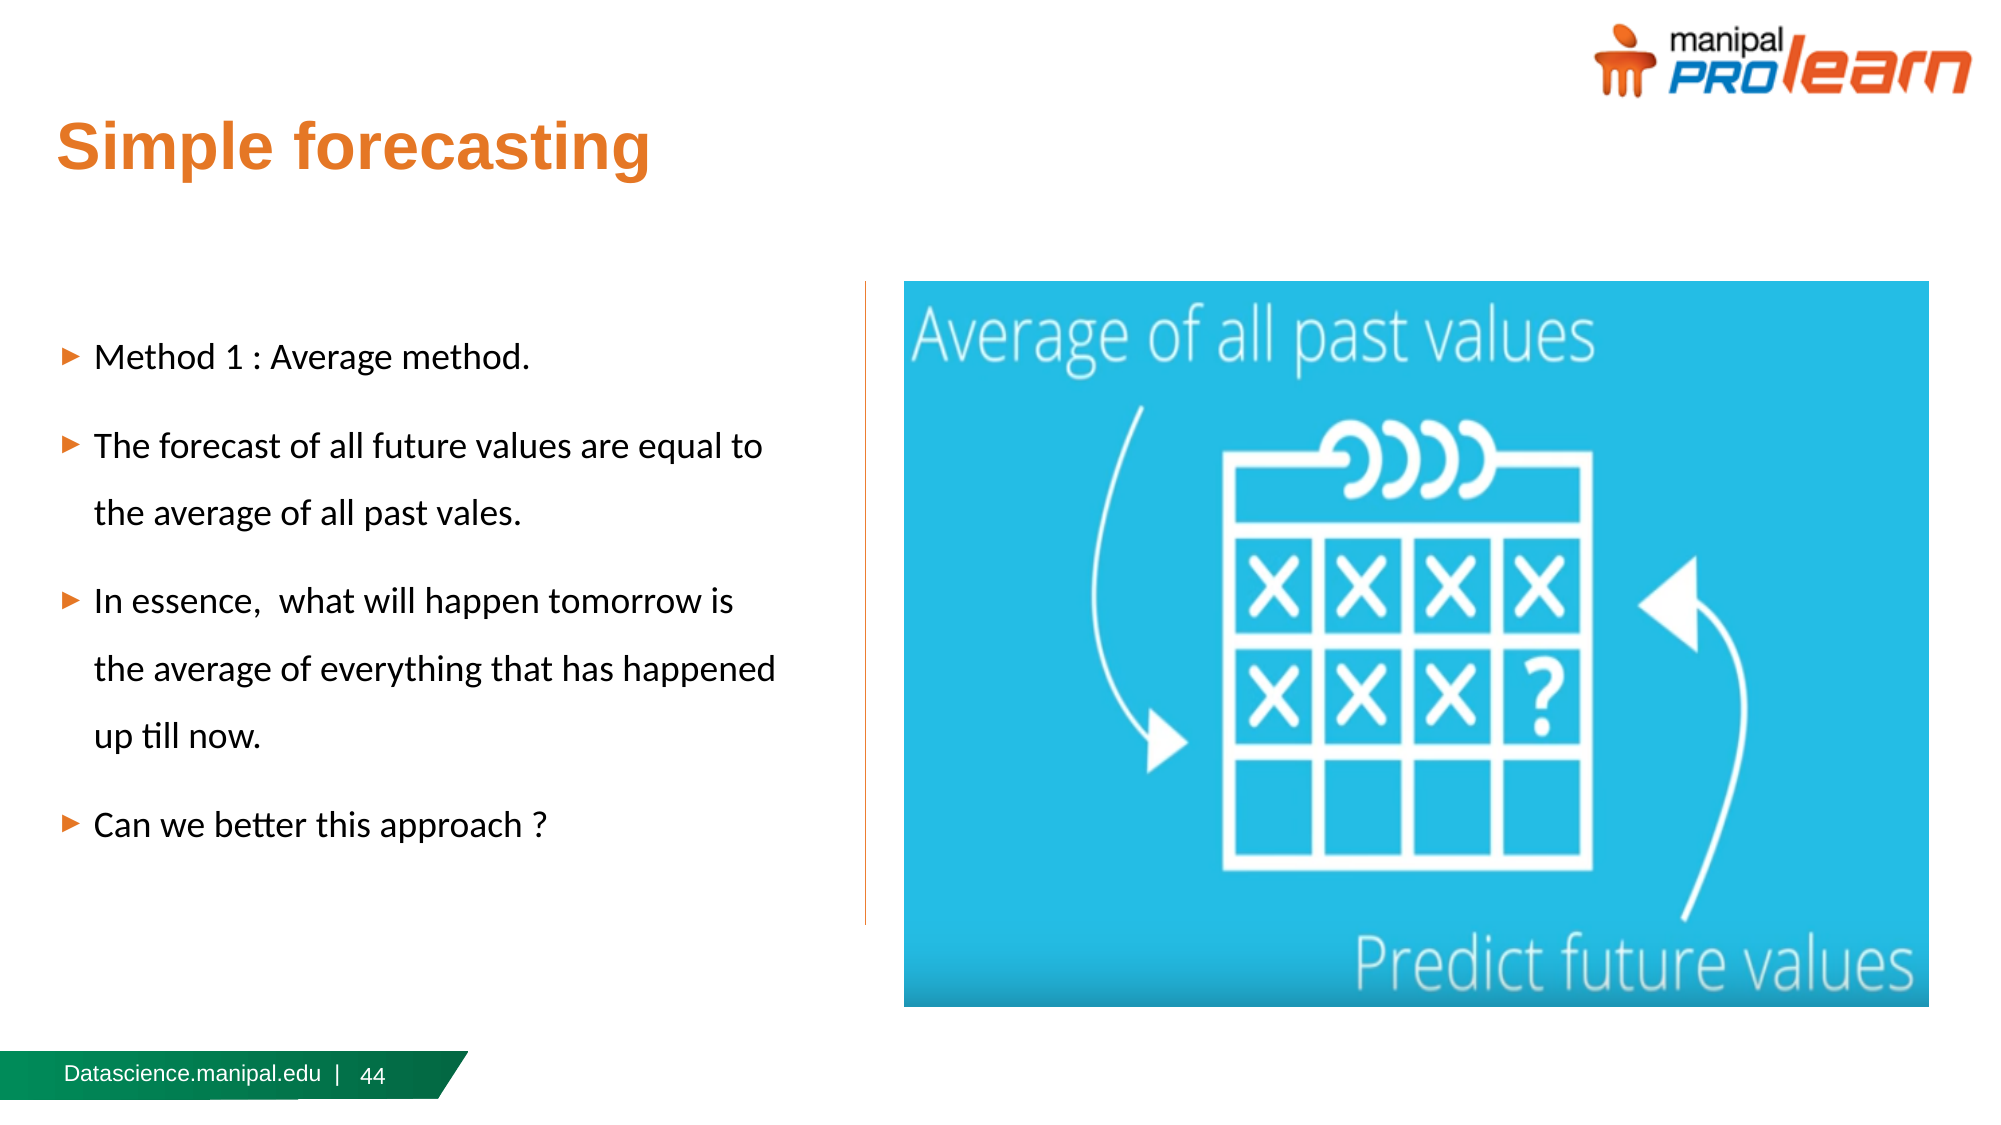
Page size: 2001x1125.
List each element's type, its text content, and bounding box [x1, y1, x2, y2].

title Simple forecasting [41, 39, 1767, 257]
slide_number 44 [345, 1044, 467, 1105]
picture [904, 281, 1929, 1007]
text_box Method 1 : Average method. The forecast of all future values are equal to the average of all past vales. In essence, what will happen tomorrow is the average of everything that has happened up till now. Can we better this approach ? [41, 302, 806, 842]
picture [1578, 18, 1984, 100]
